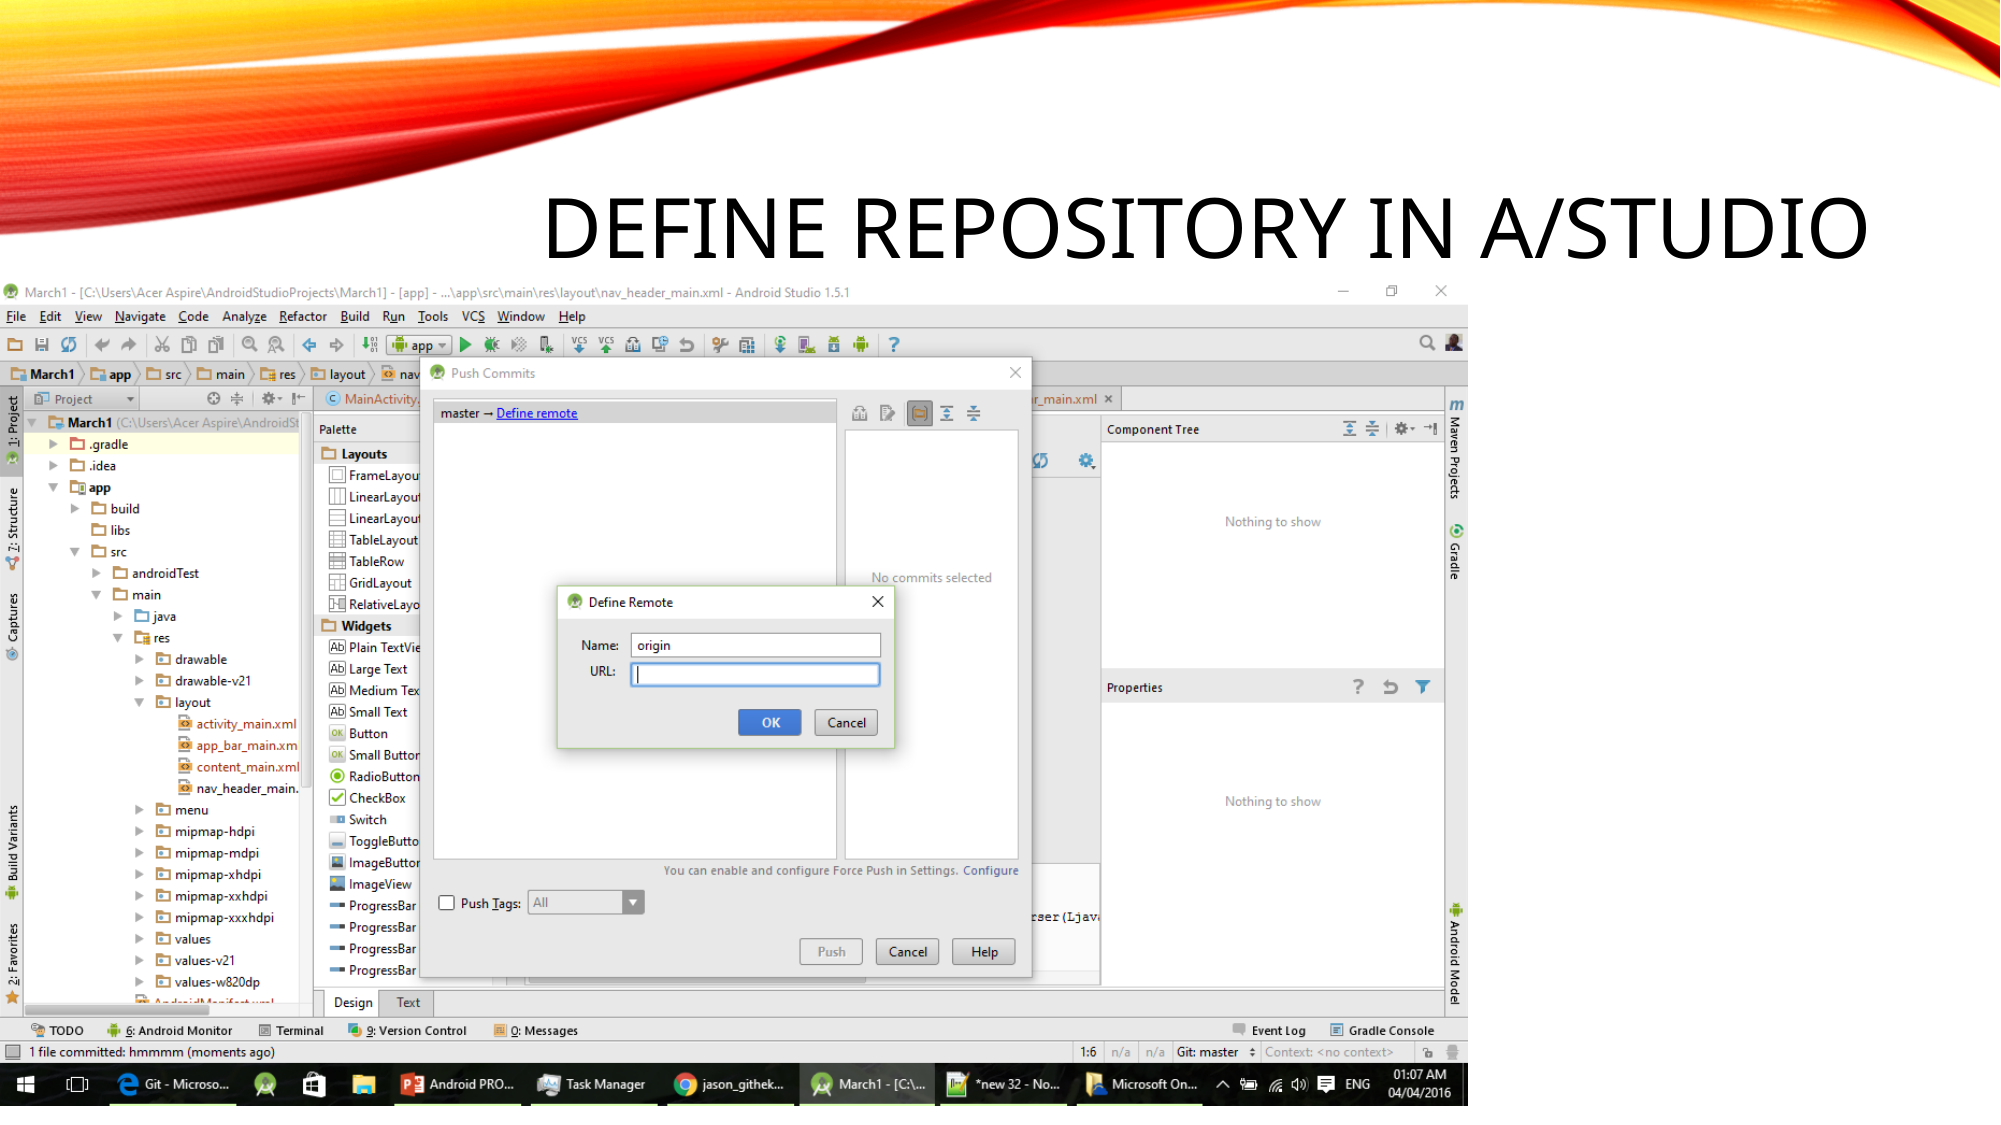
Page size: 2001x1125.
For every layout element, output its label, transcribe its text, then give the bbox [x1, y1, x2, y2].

picture [0, 0, 2000, 237]
picture [0, 280, 1468, 1107]
title Define repository in a/studio [474, 125, 1888, 338]
